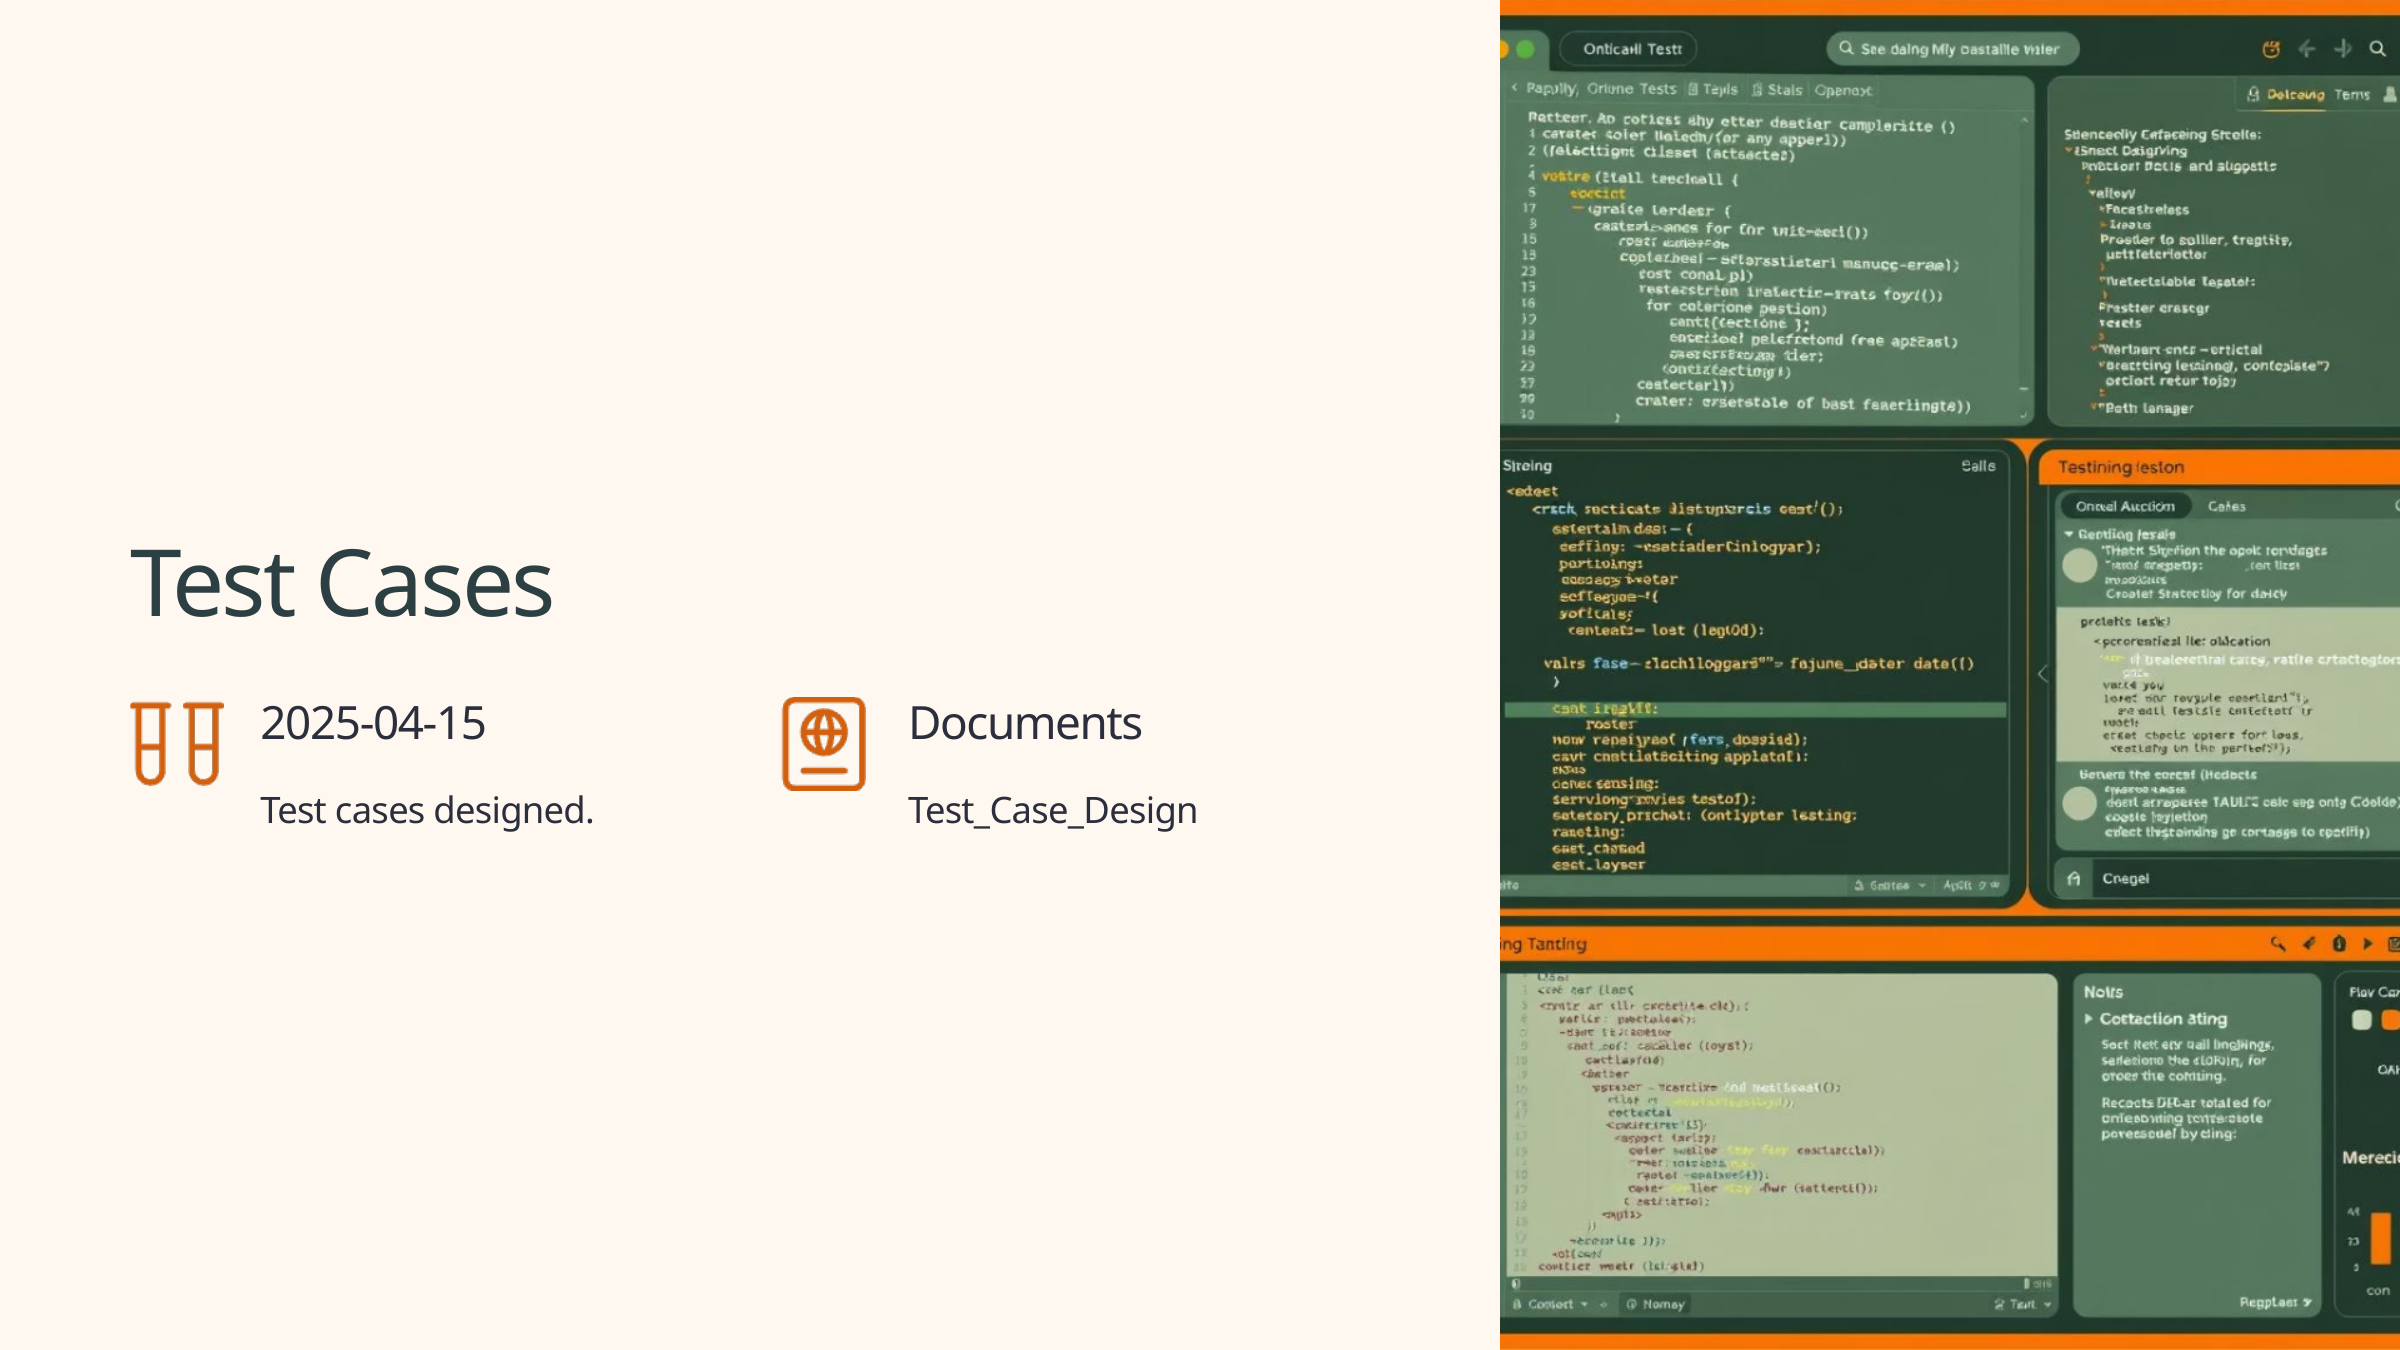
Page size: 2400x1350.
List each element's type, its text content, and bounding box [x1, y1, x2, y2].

text_box Test_Case_Design [908, 771, 1370, 831]
text_box Documents [908, 691, 1370, 750]
picture [130, 697, 224, 791]
text_box Test Cases [130, 518, 1061, 636]
picture [777, 697, 871, 791]
picture [1499, 0, 2400, 1350]
text_box 2025-04-15 [260, 691, 723, 750]
text_box Test cases designed. [260, 771, 723, 831]
